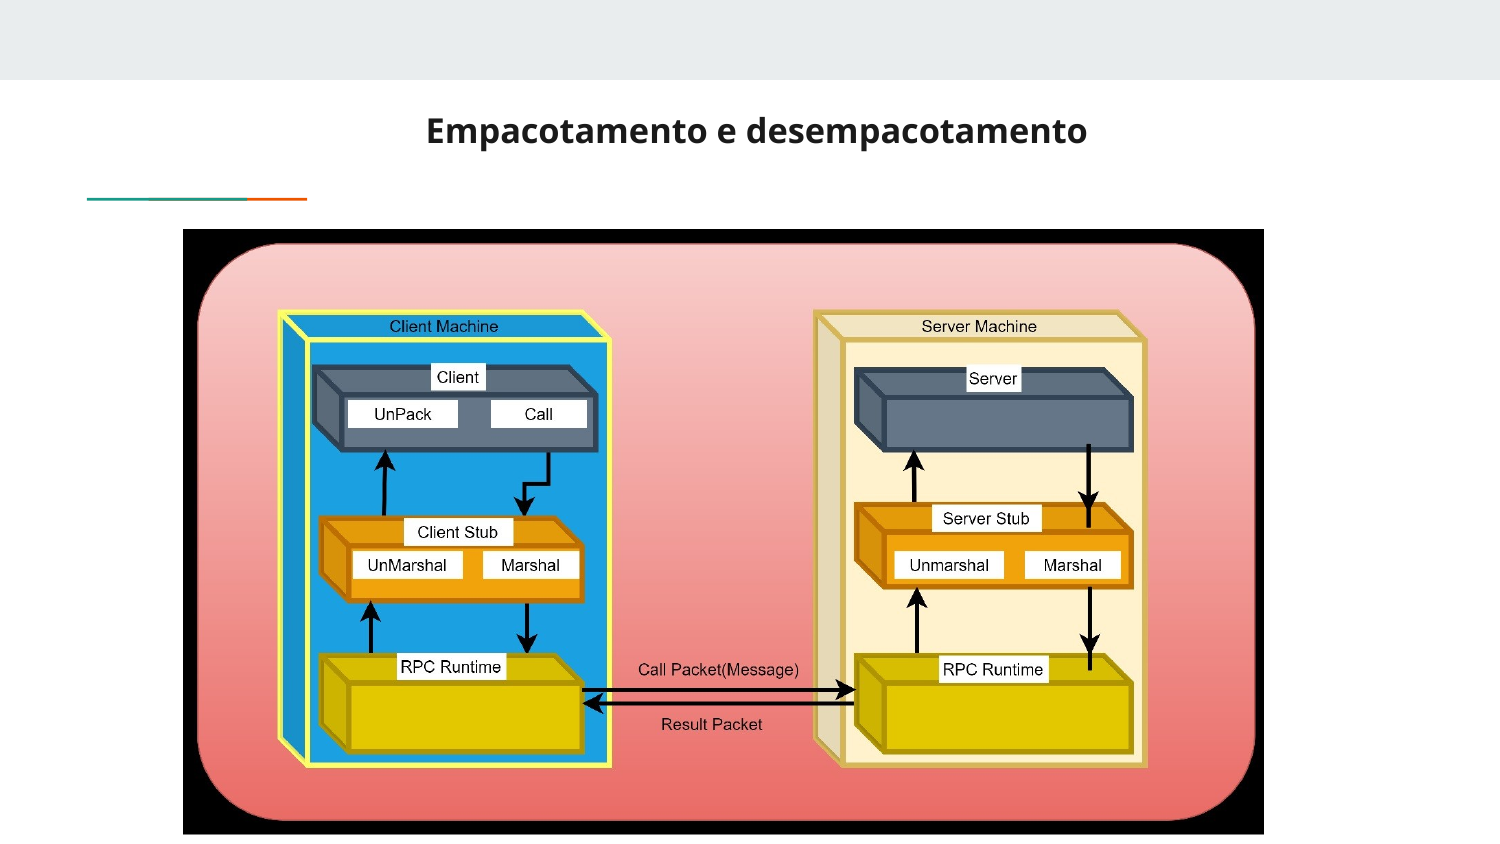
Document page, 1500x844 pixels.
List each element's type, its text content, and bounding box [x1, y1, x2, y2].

title Empacotamento e desempacotamento [68, 92, 1446, 170]
picture [182, 228, 1264, 836]
